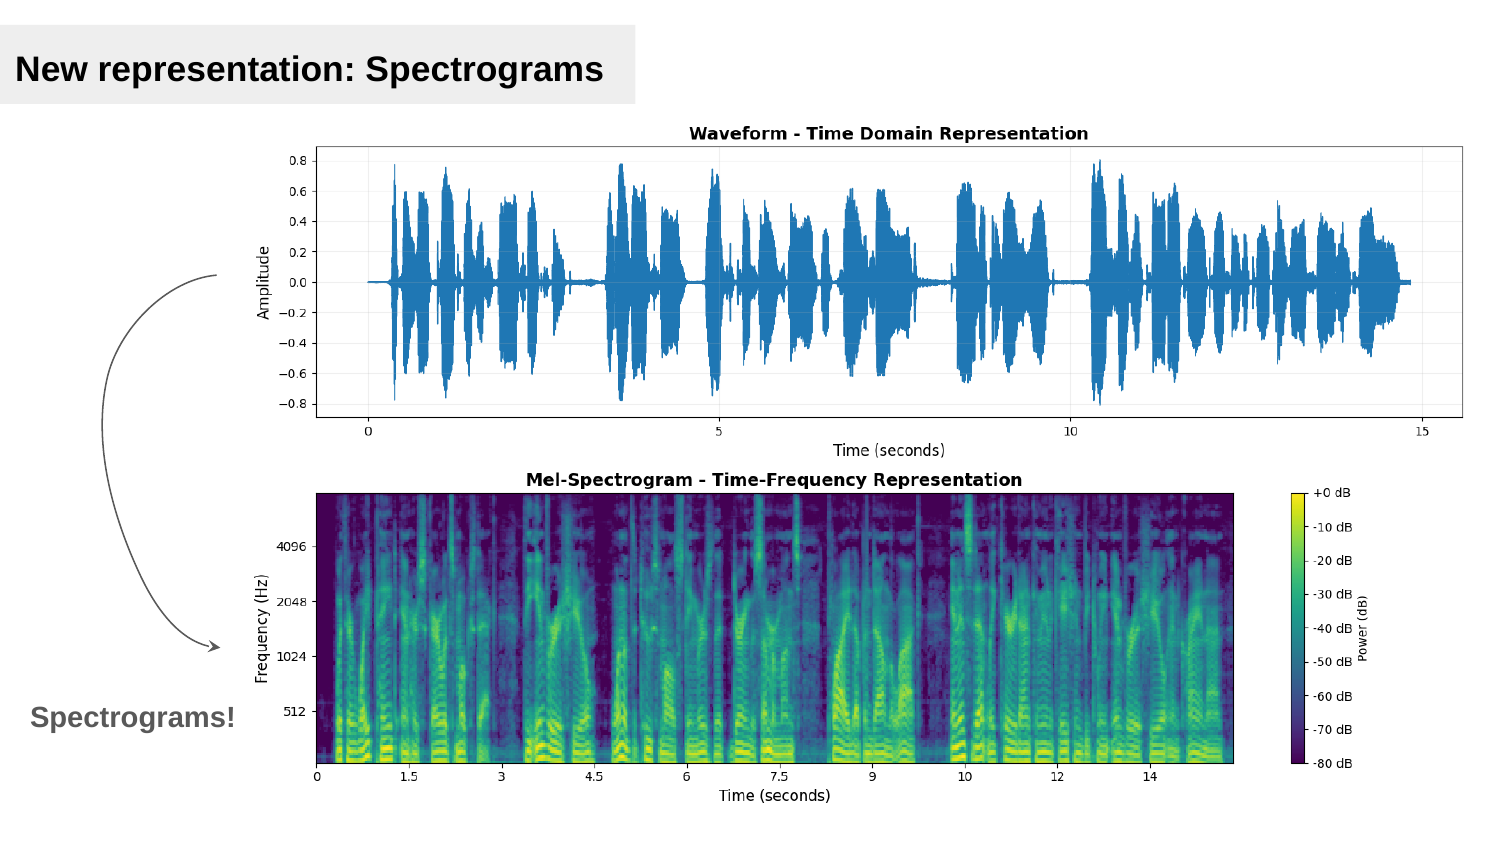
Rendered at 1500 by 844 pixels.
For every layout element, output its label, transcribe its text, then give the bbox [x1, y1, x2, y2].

picture [246, 116, 1470, 813]
text_box Spectrograms! [15, 682, 241, 748]
text_box [102, 275, 221, 653]
text_box New representation: Spectrograms [0, 24, 636, 104]
